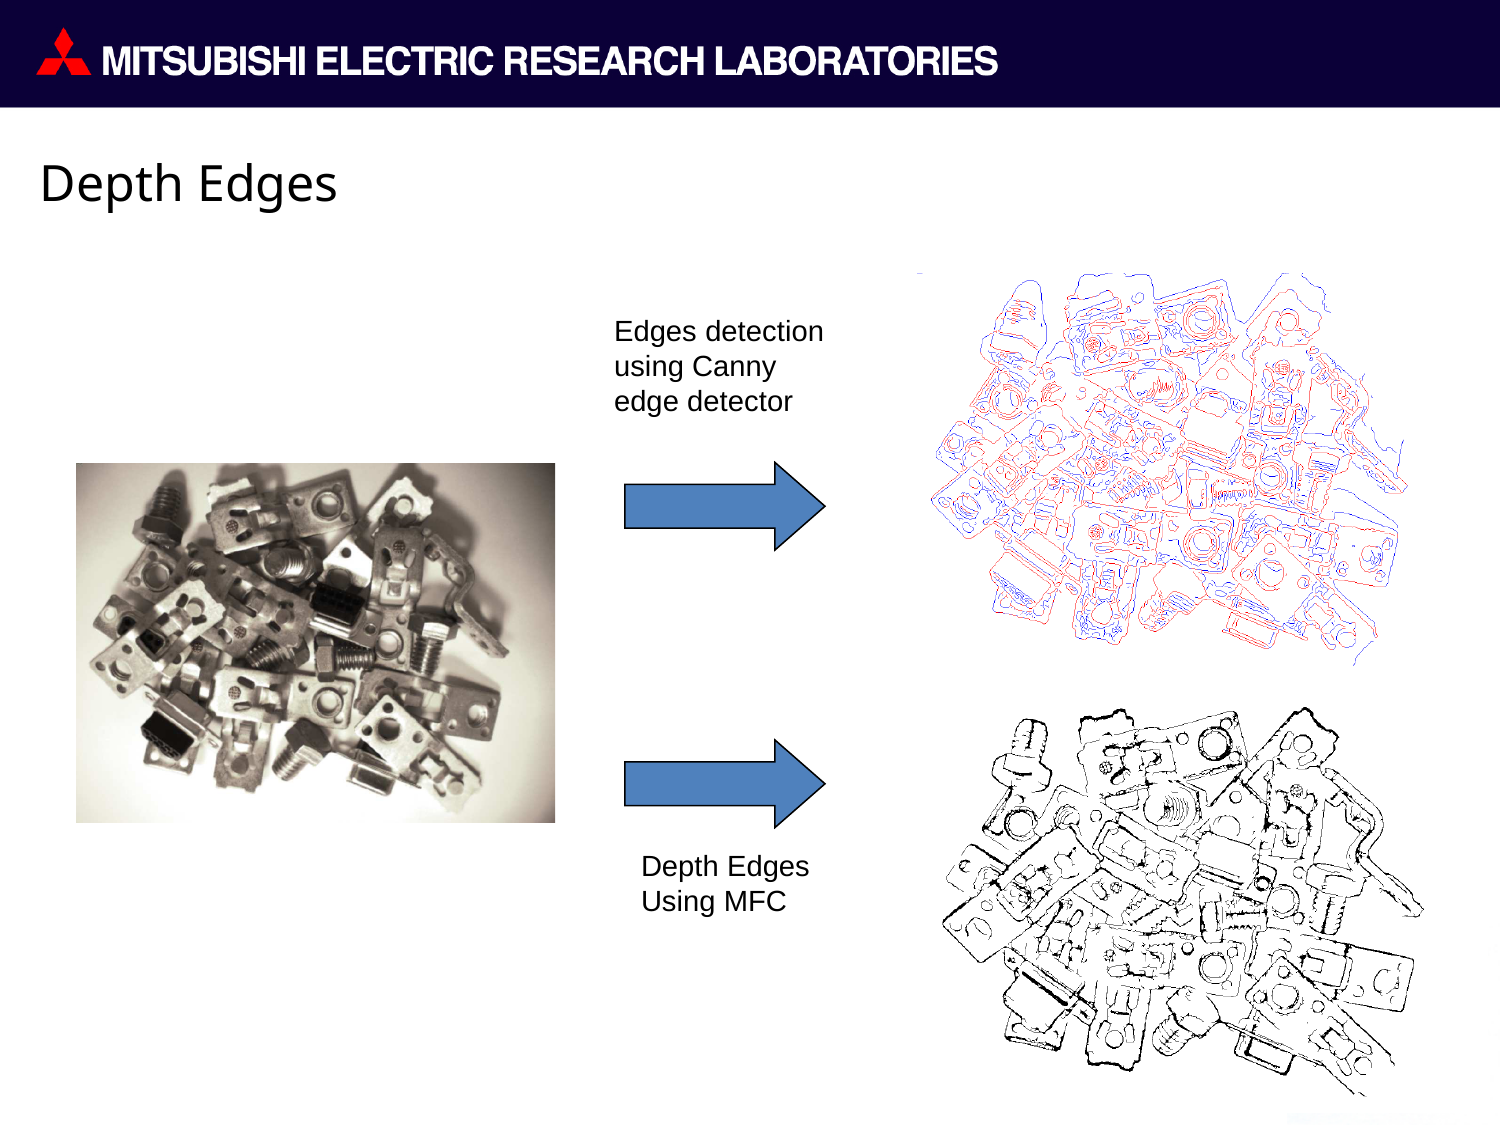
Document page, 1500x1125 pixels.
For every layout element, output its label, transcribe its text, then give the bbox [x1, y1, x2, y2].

picture [0, 0, 1500, 1125]
text_box [624, 740, 826, 828]
text_box [624, 462, 826, 550]
title Depth Edges [24, 137, 1301, 226]
text_box Edges detection using Canny edge detector [599, 305, 840, 425]
text_box Depth Edges Using MFC [626, 840, 826, 925]
